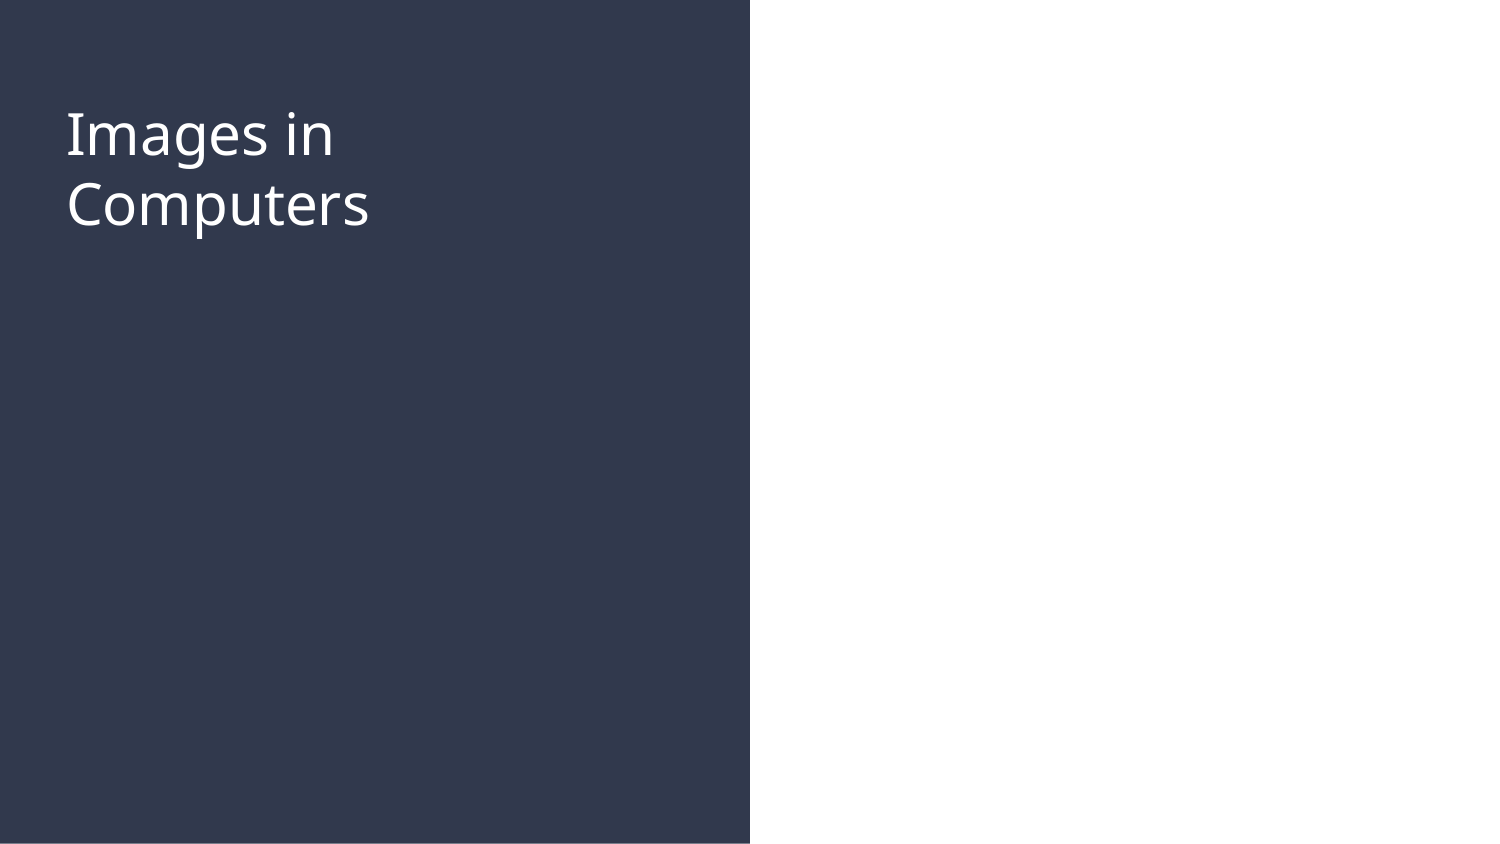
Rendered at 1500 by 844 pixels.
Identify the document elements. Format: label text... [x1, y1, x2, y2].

title Images in Computers [51, 82, 659, 419]
